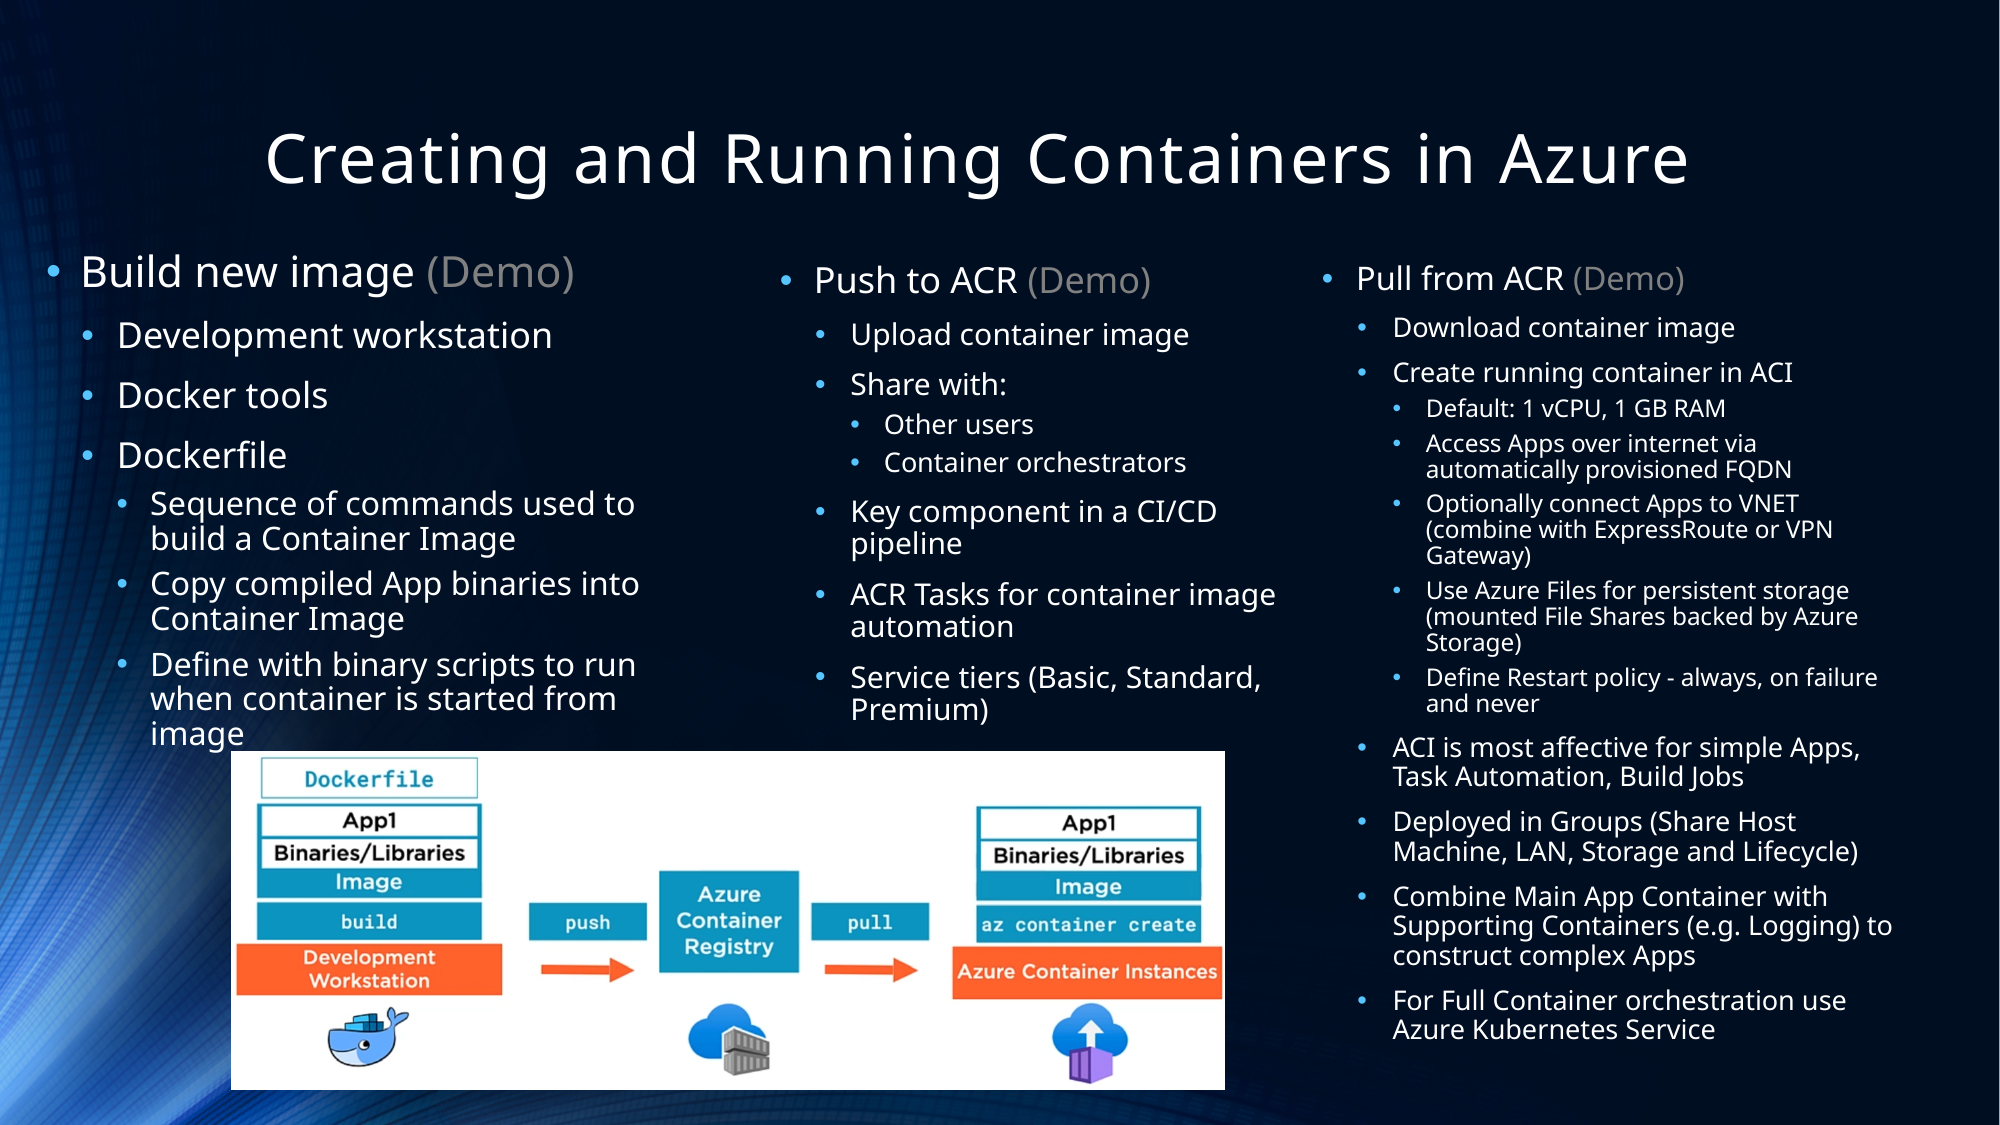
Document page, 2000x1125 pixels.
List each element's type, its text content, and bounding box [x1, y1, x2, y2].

text_box Pull from ACR (Demo) Download container image Create running container in ACI Default: 1 vCPU, 1 GB RAM Access Apps over internet via automatically provisioned FQDN Optionally connect Apps to VNET (combine with ExpressRoute or VPN Gateway) Use Azure Files for persistent storage (mounted File Shares backed by Azure Storage) Define Restart policy - always, on failure and never ACI is most affective for simple Apps, Task Automation, Build Jobs Deployed in Groups (Share Host Machine, LAN, Storage and Lifecycle) Combine Main App Container with Supporting Containers (e.g. Logging) to construct complex Apps For Full Container orchestration use Azure Kubernetes Service [1306, 255, 1910, 1072]
text_box Build new image (Demo) Development workstation Docker tools Dockerfile Sequence of commands used to build a Container Image Copy compiled App binaries into Container Image Define with binary scripts to run when container is started from image [31, 242, 717, 763]
text_box Push to ACR (Demo) Upload container image Share with: Other users Container orchestrators Key component in a CI/CD pipeline ACR Tasks for container image automation Service tiers (Basic, Standard, Premium) [764, 255, 1306, 740]
picture [0, 0, 2000, 1125]
title Creating and Running Containers in Azure [249, 62, 1750, 288]
